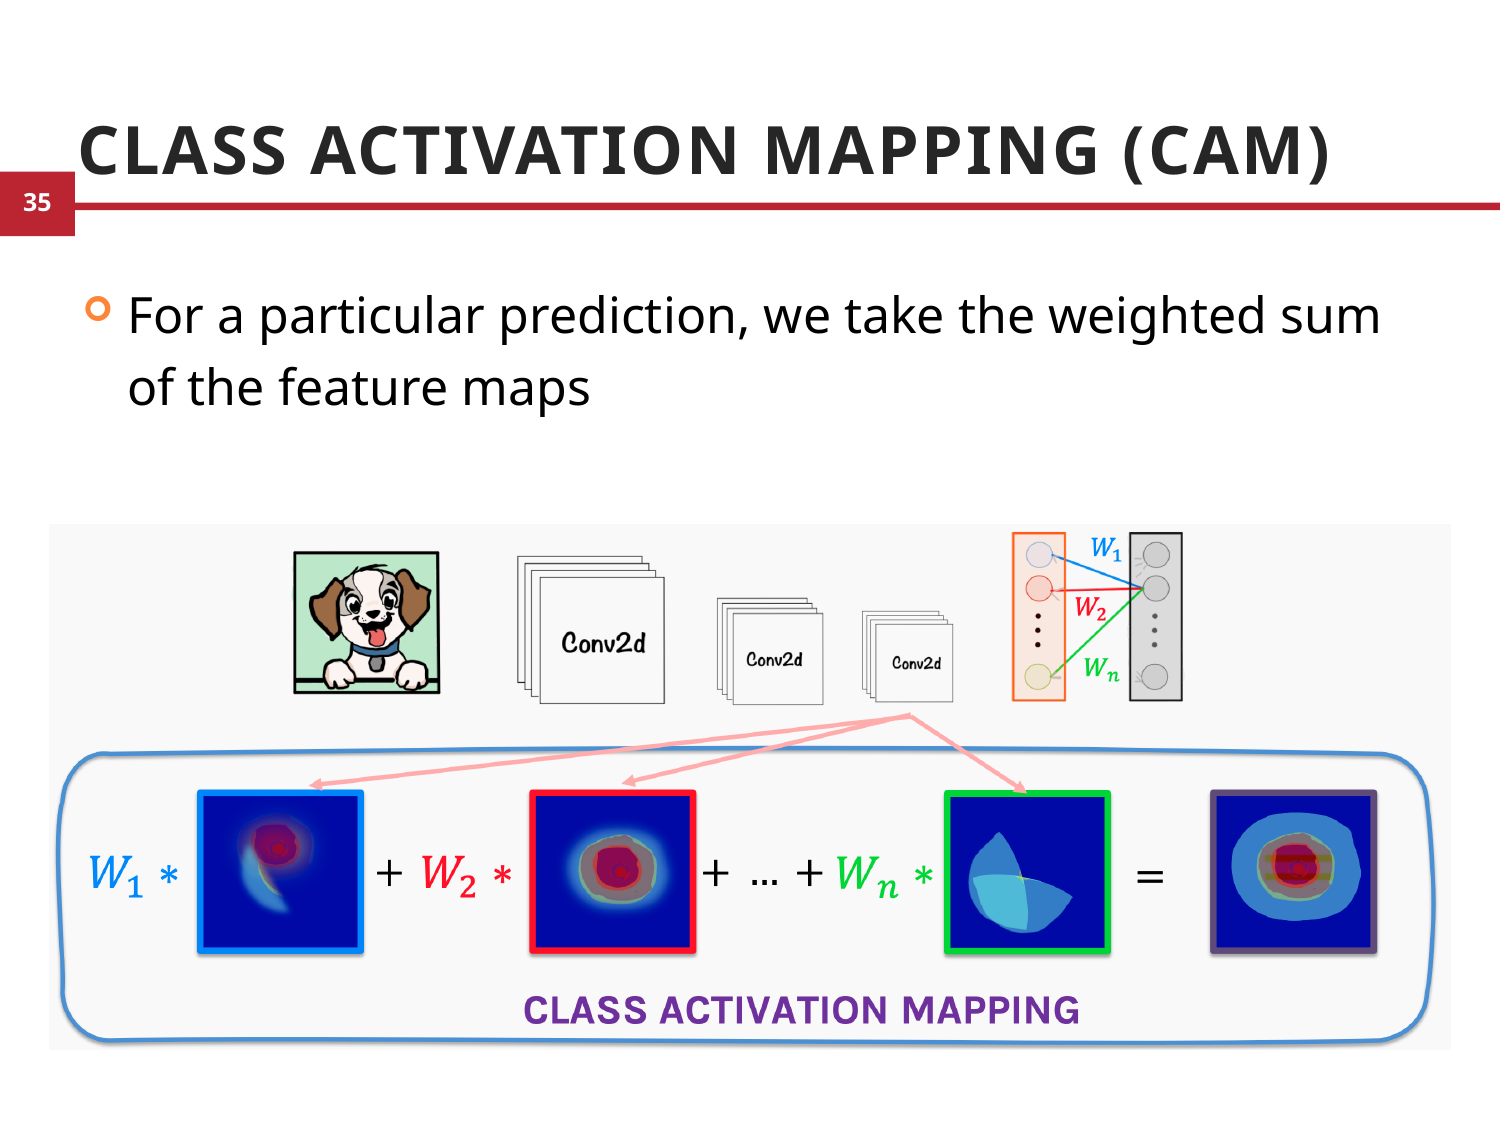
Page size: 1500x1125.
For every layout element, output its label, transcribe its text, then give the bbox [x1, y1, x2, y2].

picture [48, 524, 1452, 1051]
title Class Activation Mapping (CAM) [75, 0, 1425, 188]
text_box For a particular prediction, we take the weighted sum of the feature maps [80, 269, 1431, 416]
